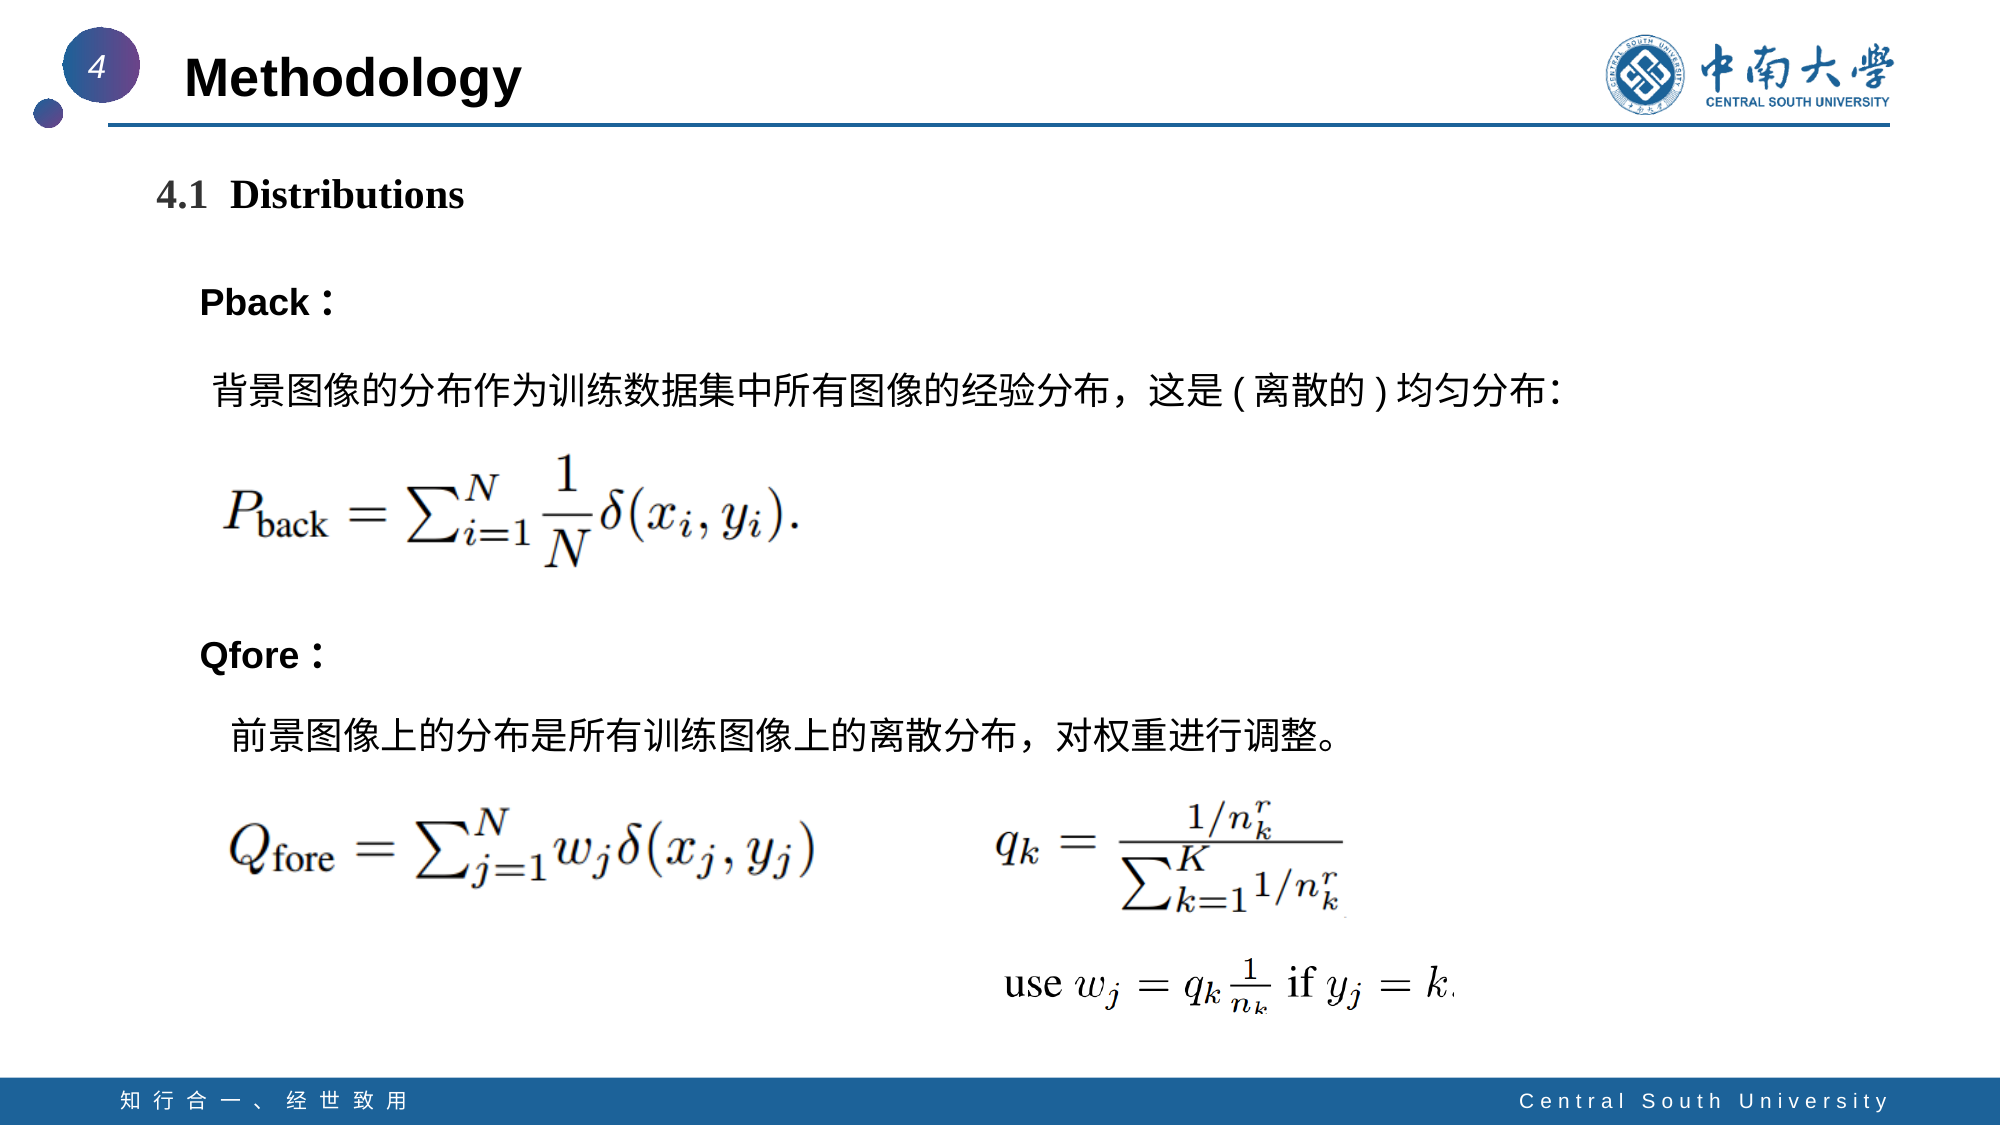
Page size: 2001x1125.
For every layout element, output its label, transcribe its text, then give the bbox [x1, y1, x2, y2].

picture [195, 422, 833, 578]
text_box Qfore： [184, 601, 563, 704]
picture [211, 783, 817, 907]
text_box Pback： [184, 248, 563, 351]
text_box 知行合一、经世致用 [105, 1080, 423, 1120]
text_box Methodology [184, 32, 1077, 116]
text_box 前景图像上的分布是所有训练图像上的离散分布，对权重进行调整。 [216, 704, 1639, 809]
text_box 4.1 Distributions [139, 159, 1158, 225]
text_box 背景图像的分布作为训练数据集中所有图像的经验分布，这是(离散的)均匀分布： [196, 360, 1946, 420]
text_box [0, 1077, 2000, 1125]
picture [1594, 28, 1908, 121]
text_box Central South University [1504, 1080, 1902, 1120]
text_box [32, 25, 153, 129]
picture [999, 957, 1455, 1015]
picture [980, 785, 1349, 918]
